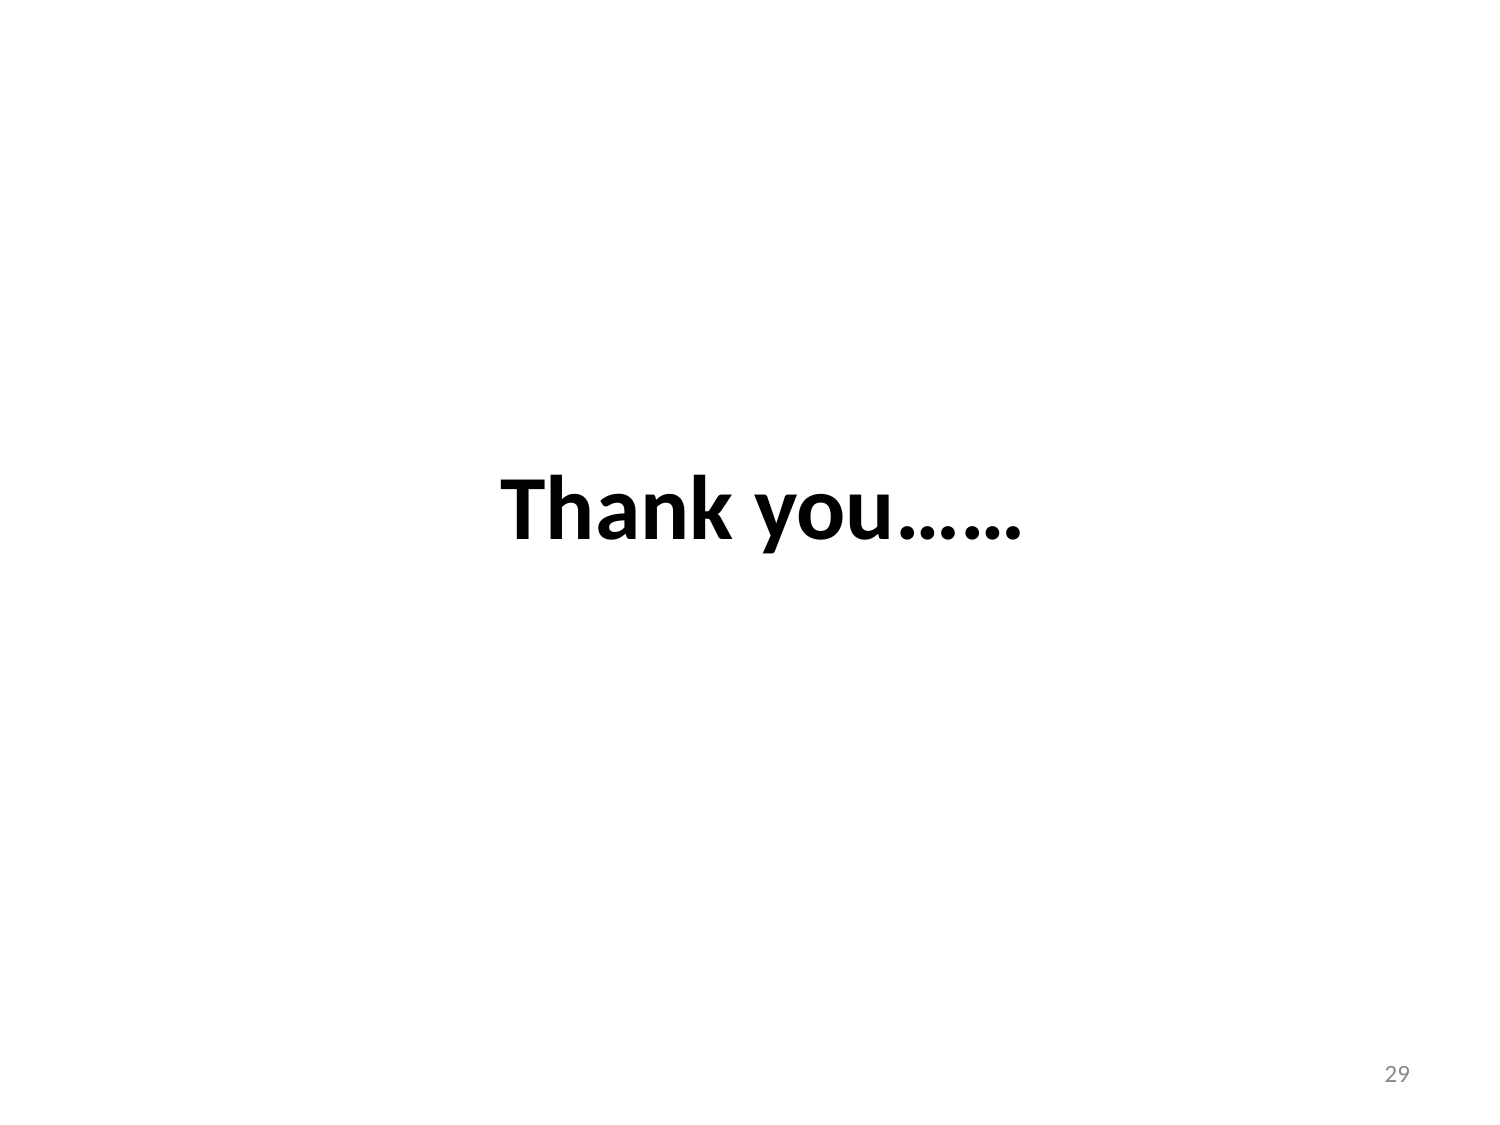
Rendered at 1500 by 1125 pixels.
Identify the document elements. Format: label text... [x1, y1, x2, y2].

title Thank you…… [88, 408, 1439, 597]
slide_number 29 [1074, 1042, 1425, 1103]
